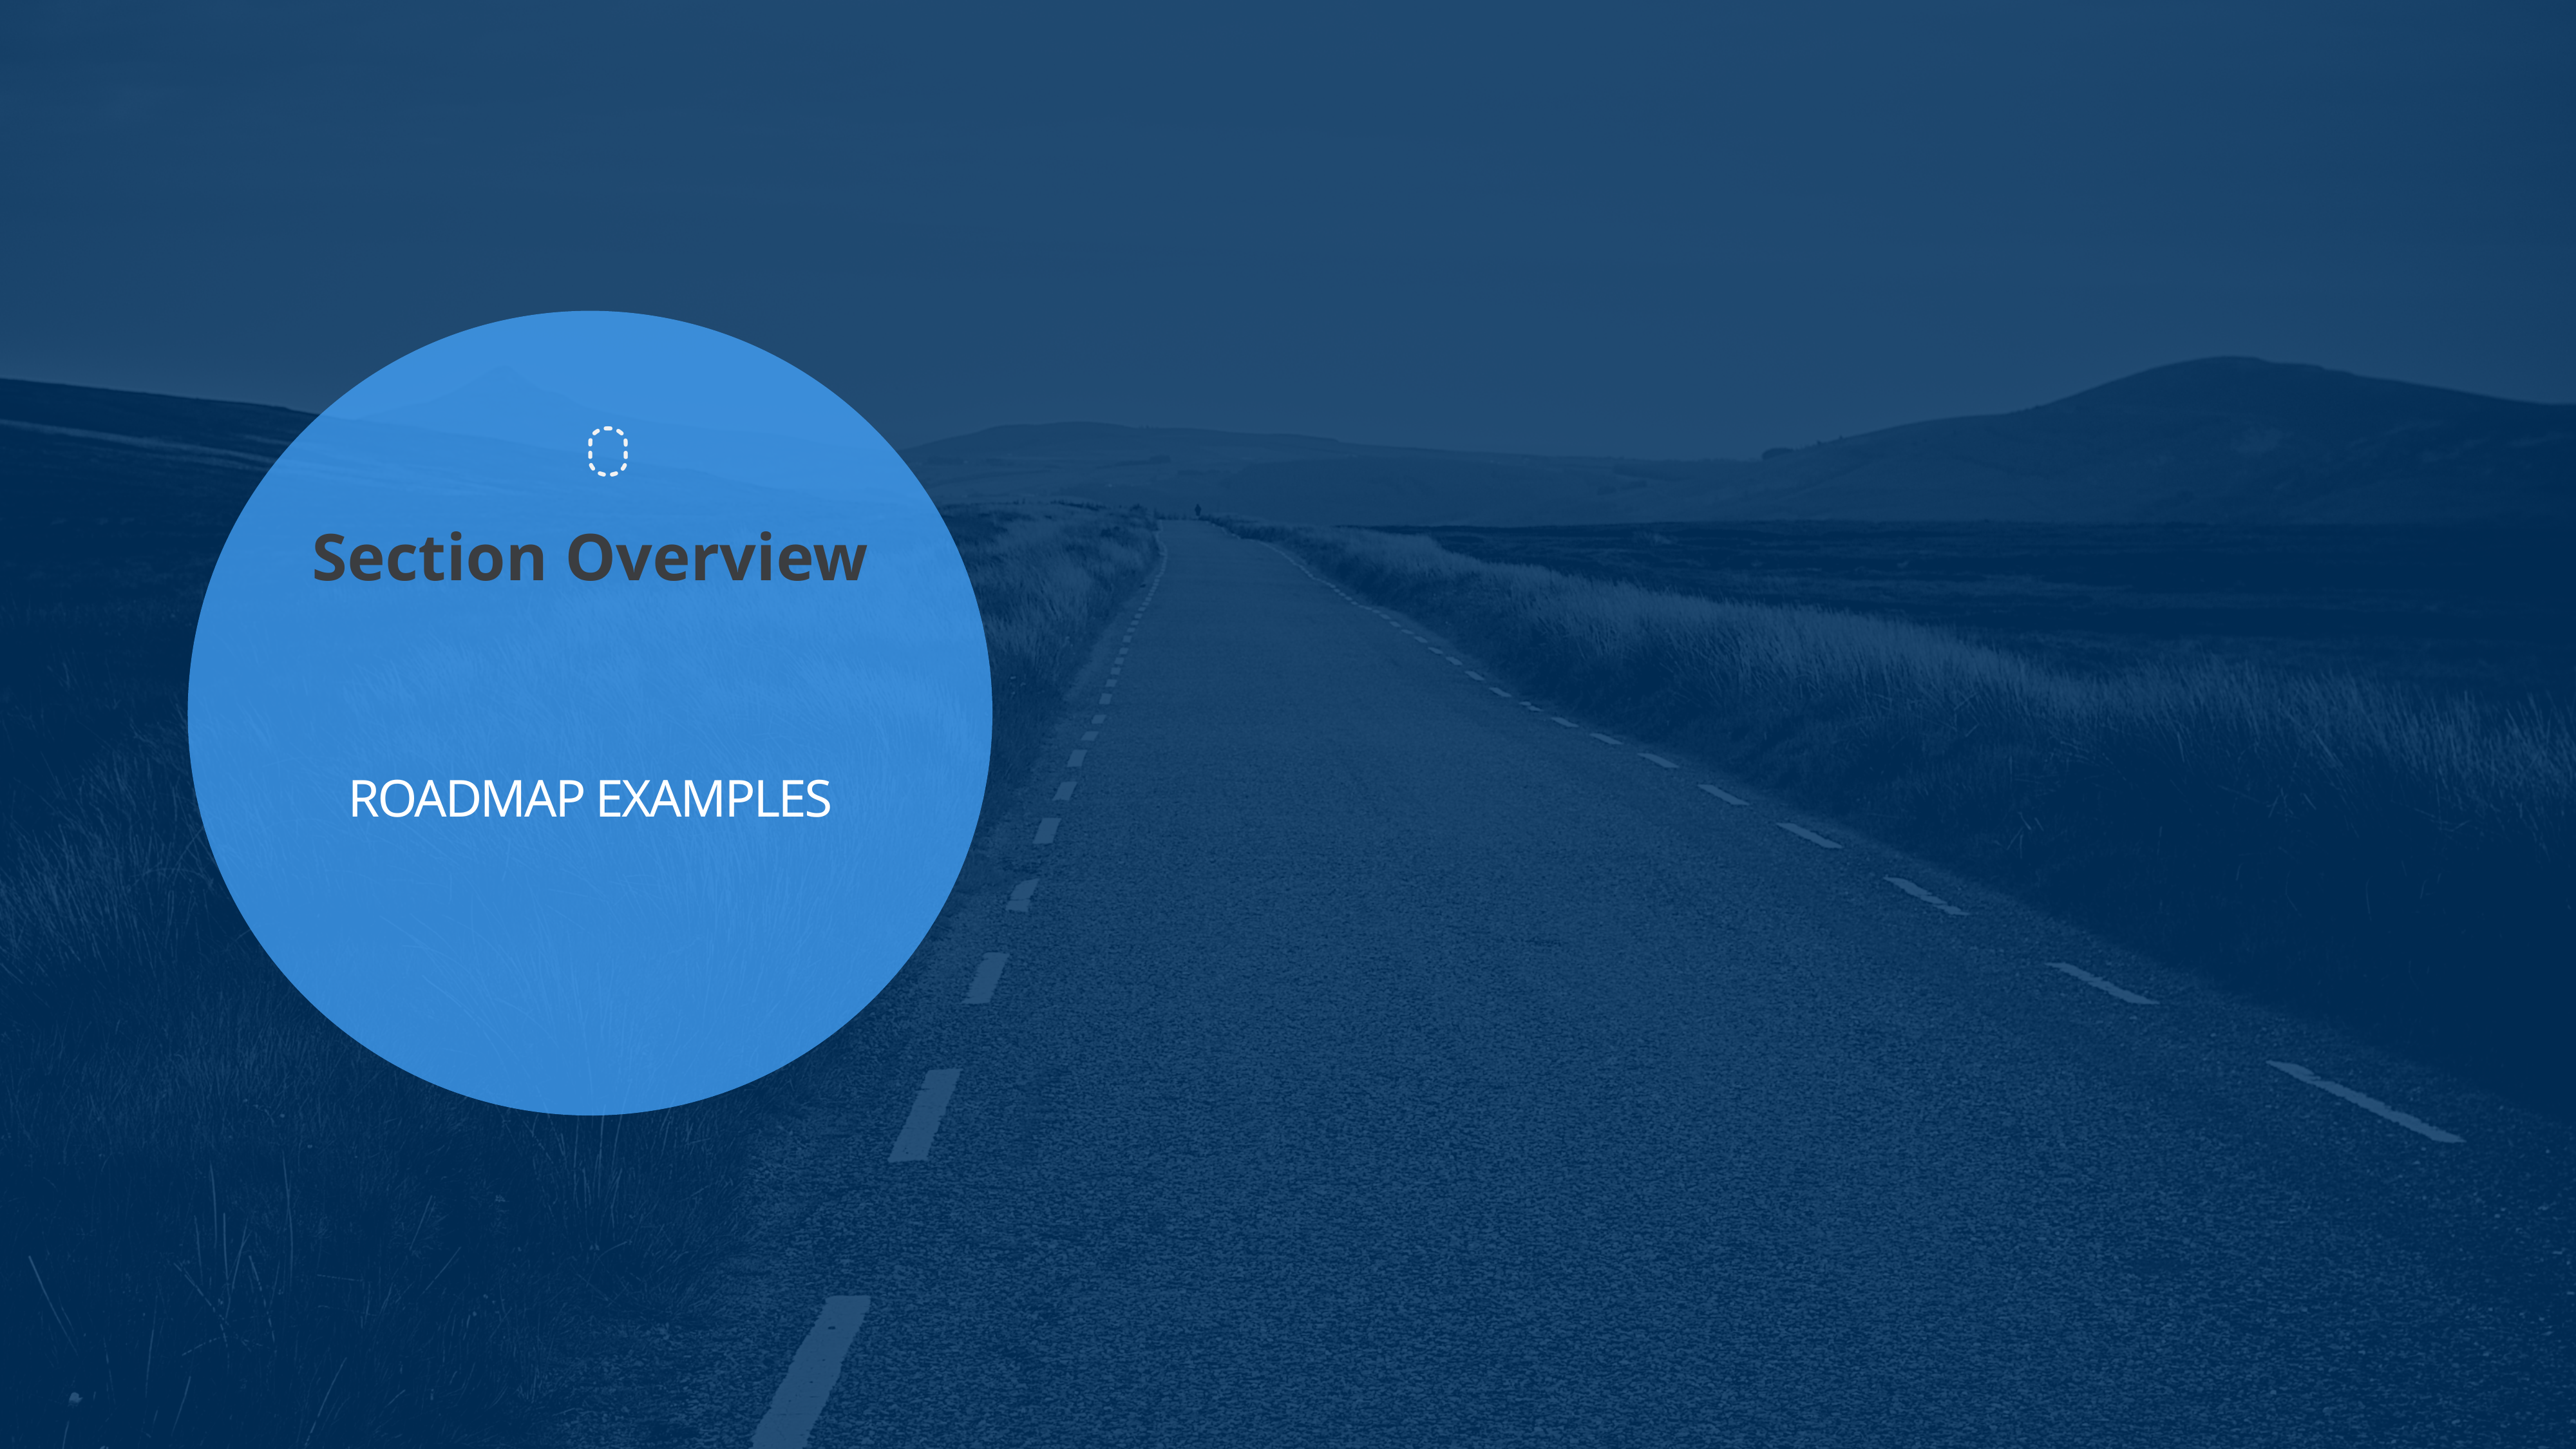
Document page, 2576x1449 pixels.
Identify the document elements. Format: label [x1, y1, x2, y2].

text_box [187, 310, 993, 1116]
text_box [0, 0, 2576, 1449]
